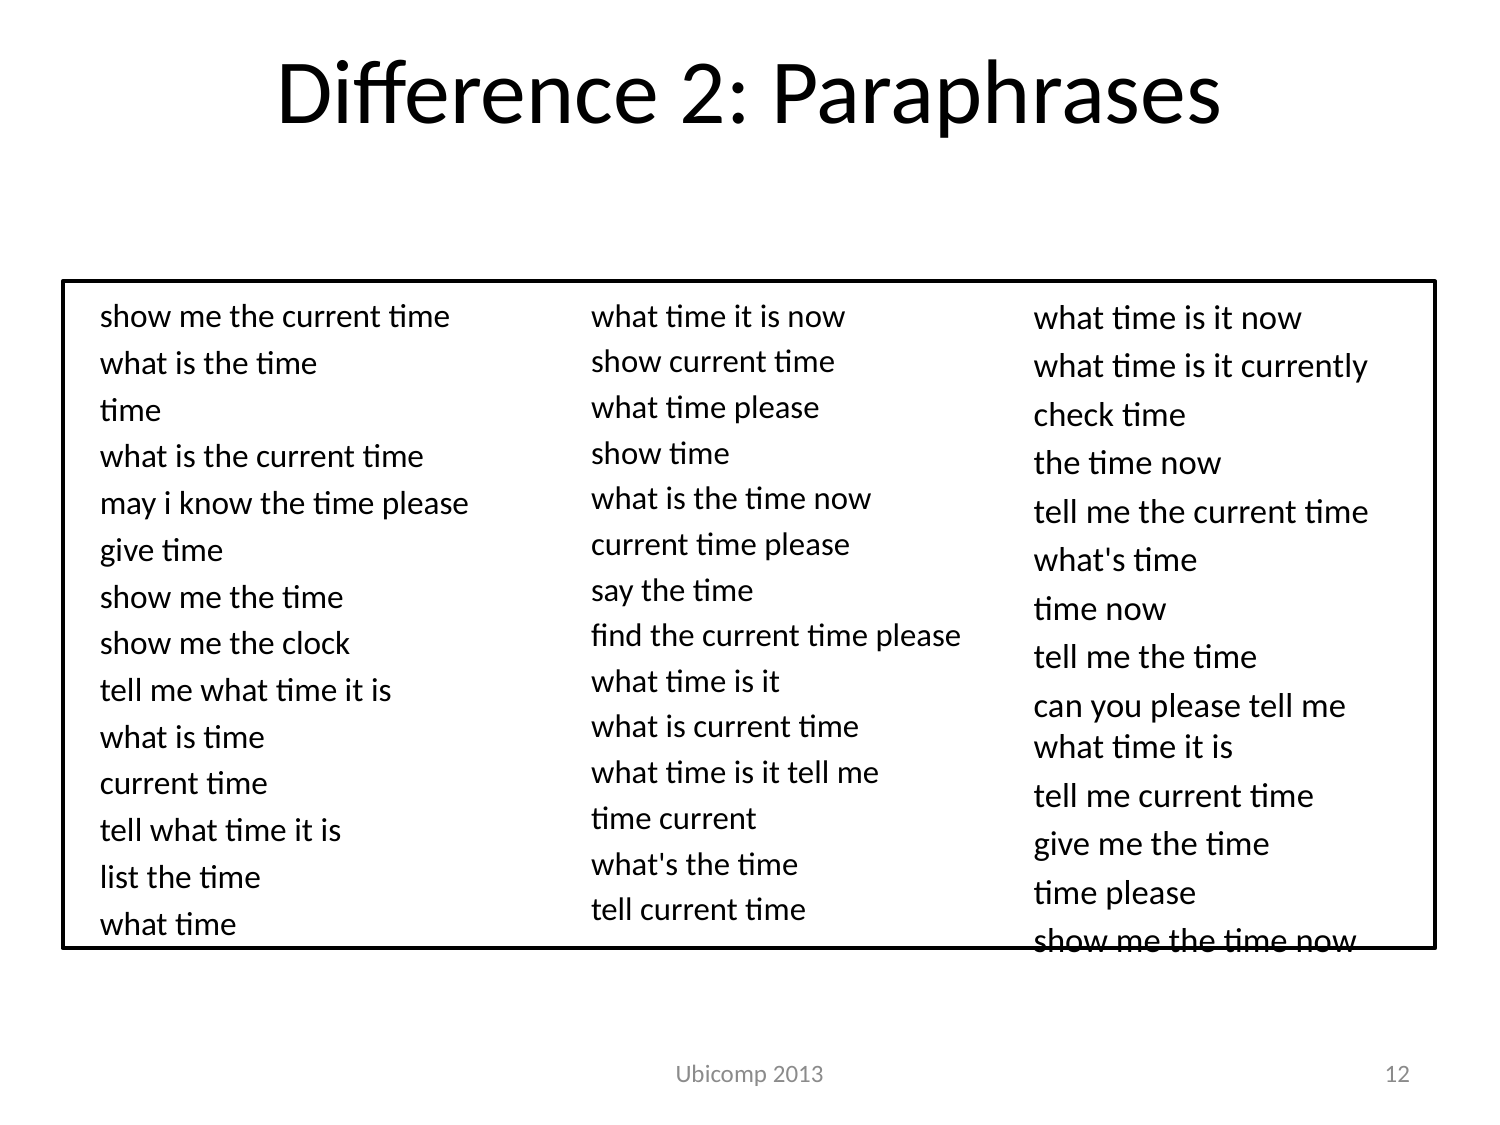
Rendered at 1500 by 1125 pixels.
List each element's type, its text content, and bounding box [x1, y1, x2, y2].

footer Ubicomp 2013 [512, 1042, 988, 1103]
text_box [62, 281, 1436, 979]
text_box Difference 2: Paraphrases [74, 24, 1425, 119]
slide_number 12 [1074, 1042, 1425, 1103]
